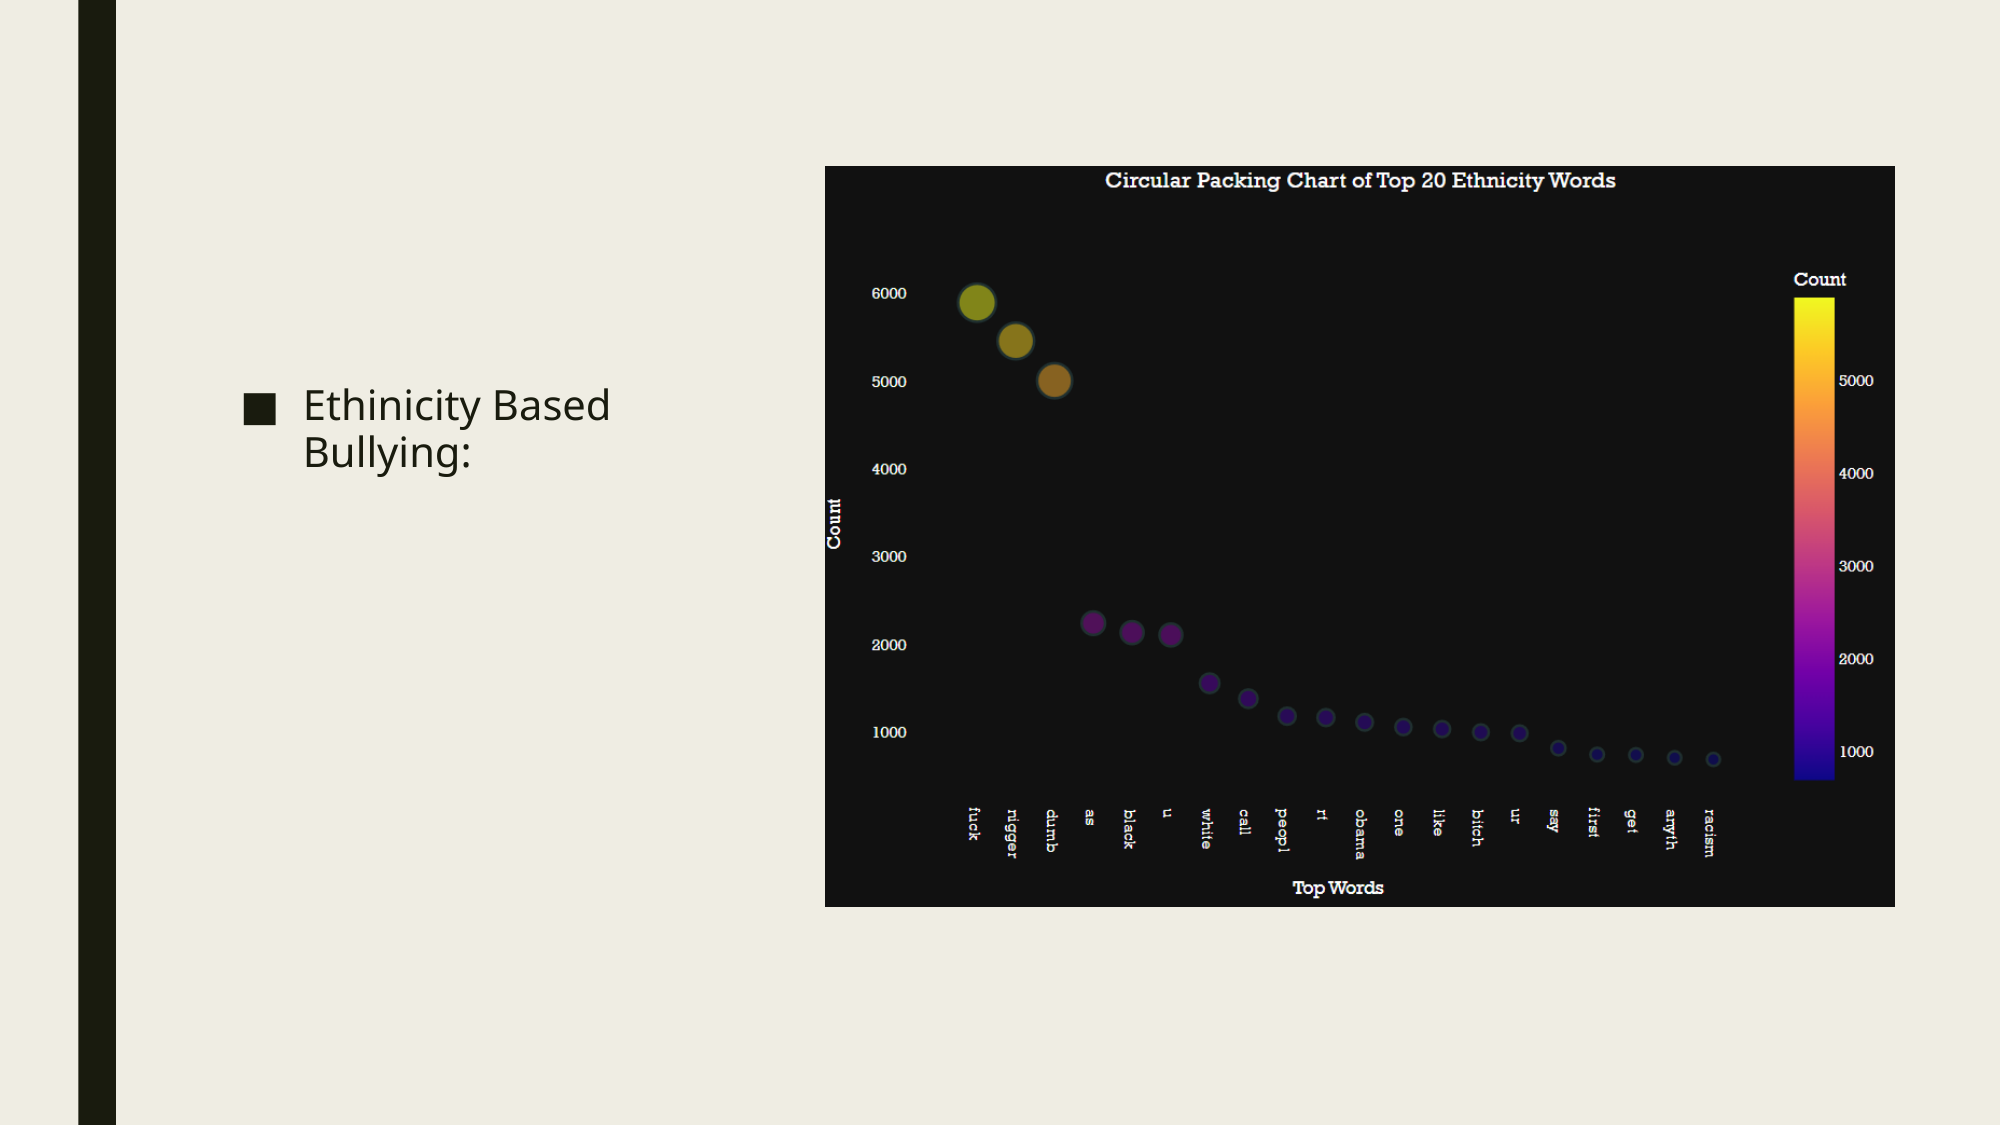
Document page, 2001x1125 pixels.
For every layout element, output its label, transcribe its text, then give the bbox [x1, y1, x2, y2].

picture [825, 165, 1895, 907]
list Ethinicity Based Bullying: [225, 375, 764, 963]
